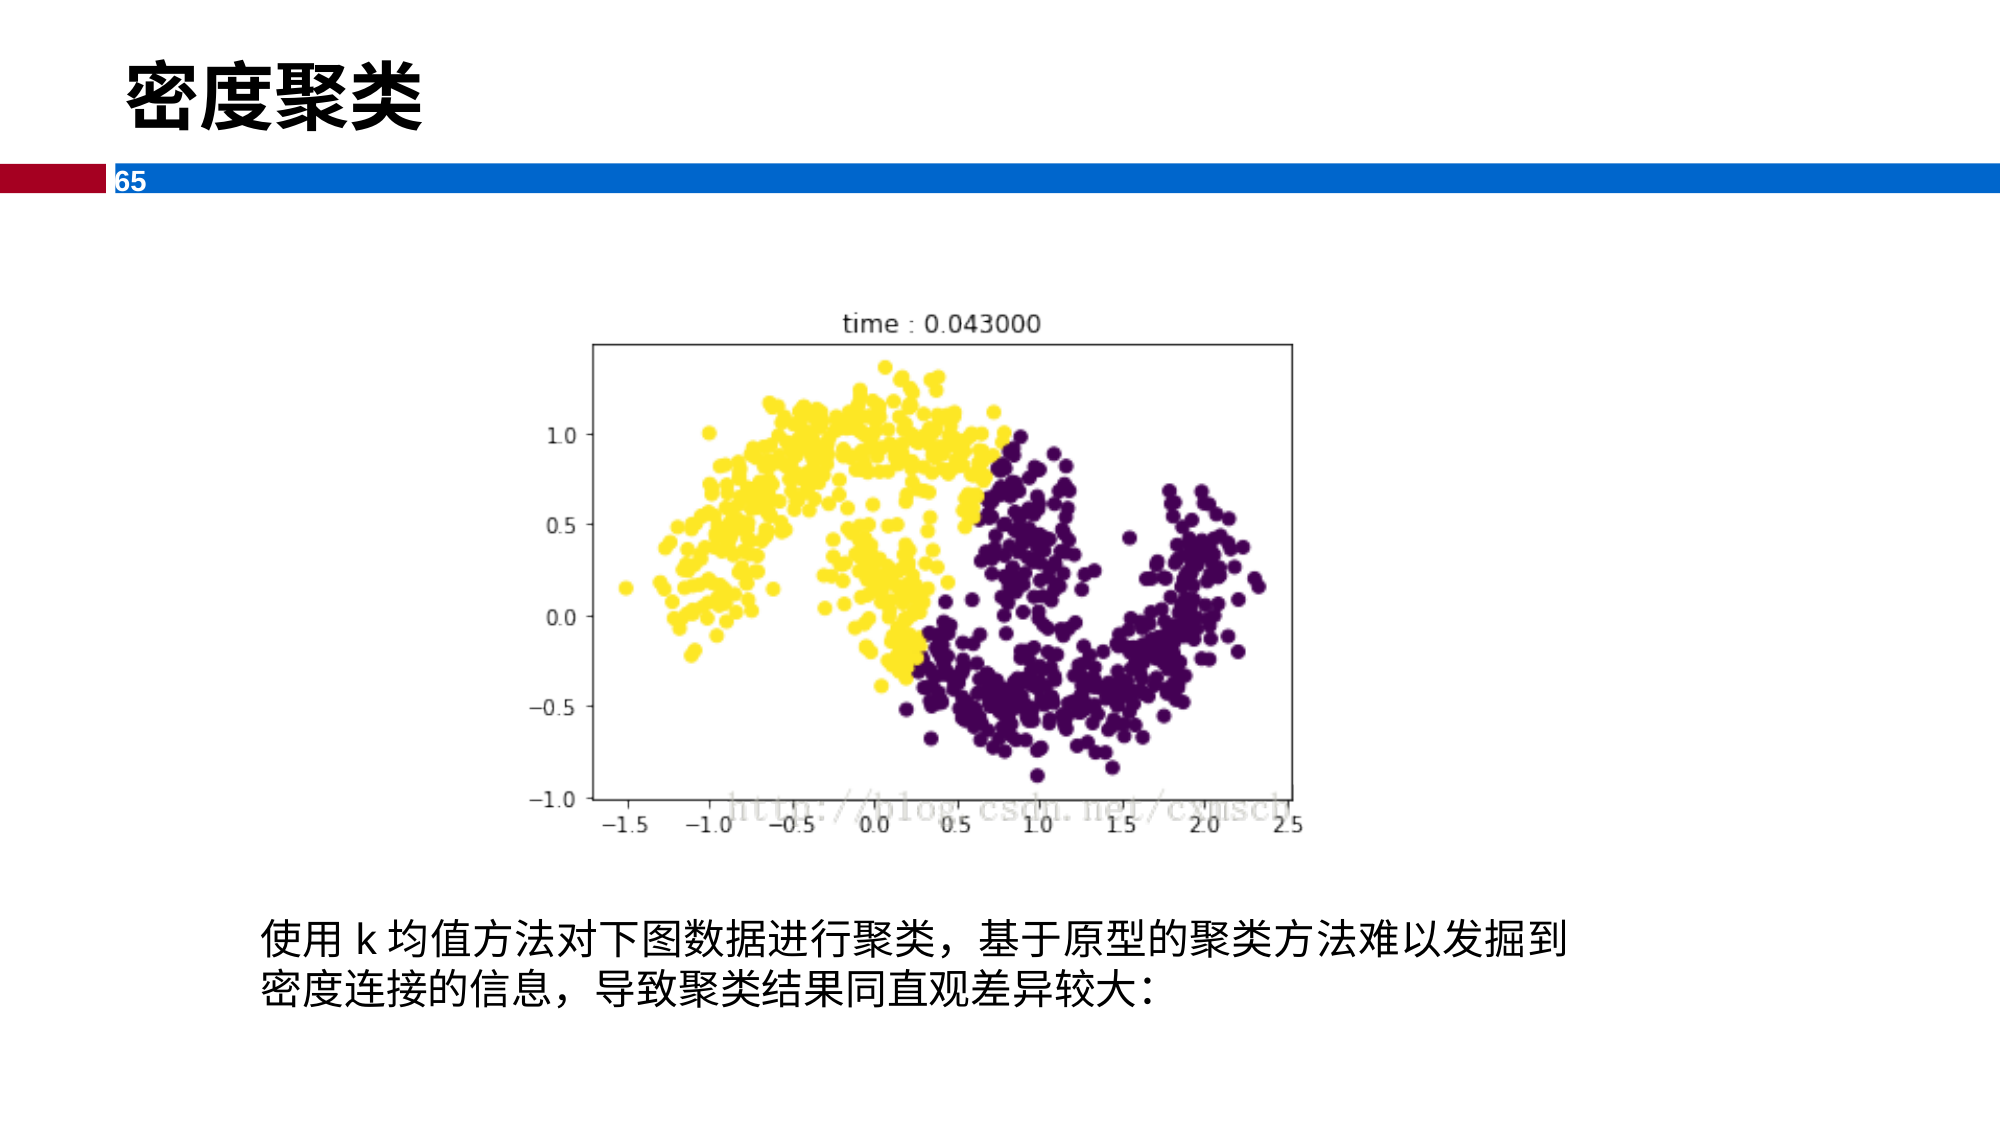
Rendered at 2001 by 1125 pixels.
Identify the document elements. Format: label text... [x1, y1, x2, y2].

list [512, 298, 1317, 850]
text_box 使用k均值方法对下图数据进行聚类，基于原型的聚类方法难以发掘到密度连接的信息，导致聚类结果同直观差异较大： [246, 905, 1584, 1020]
title 密度聚类 [109, 38, 2000, 150]
